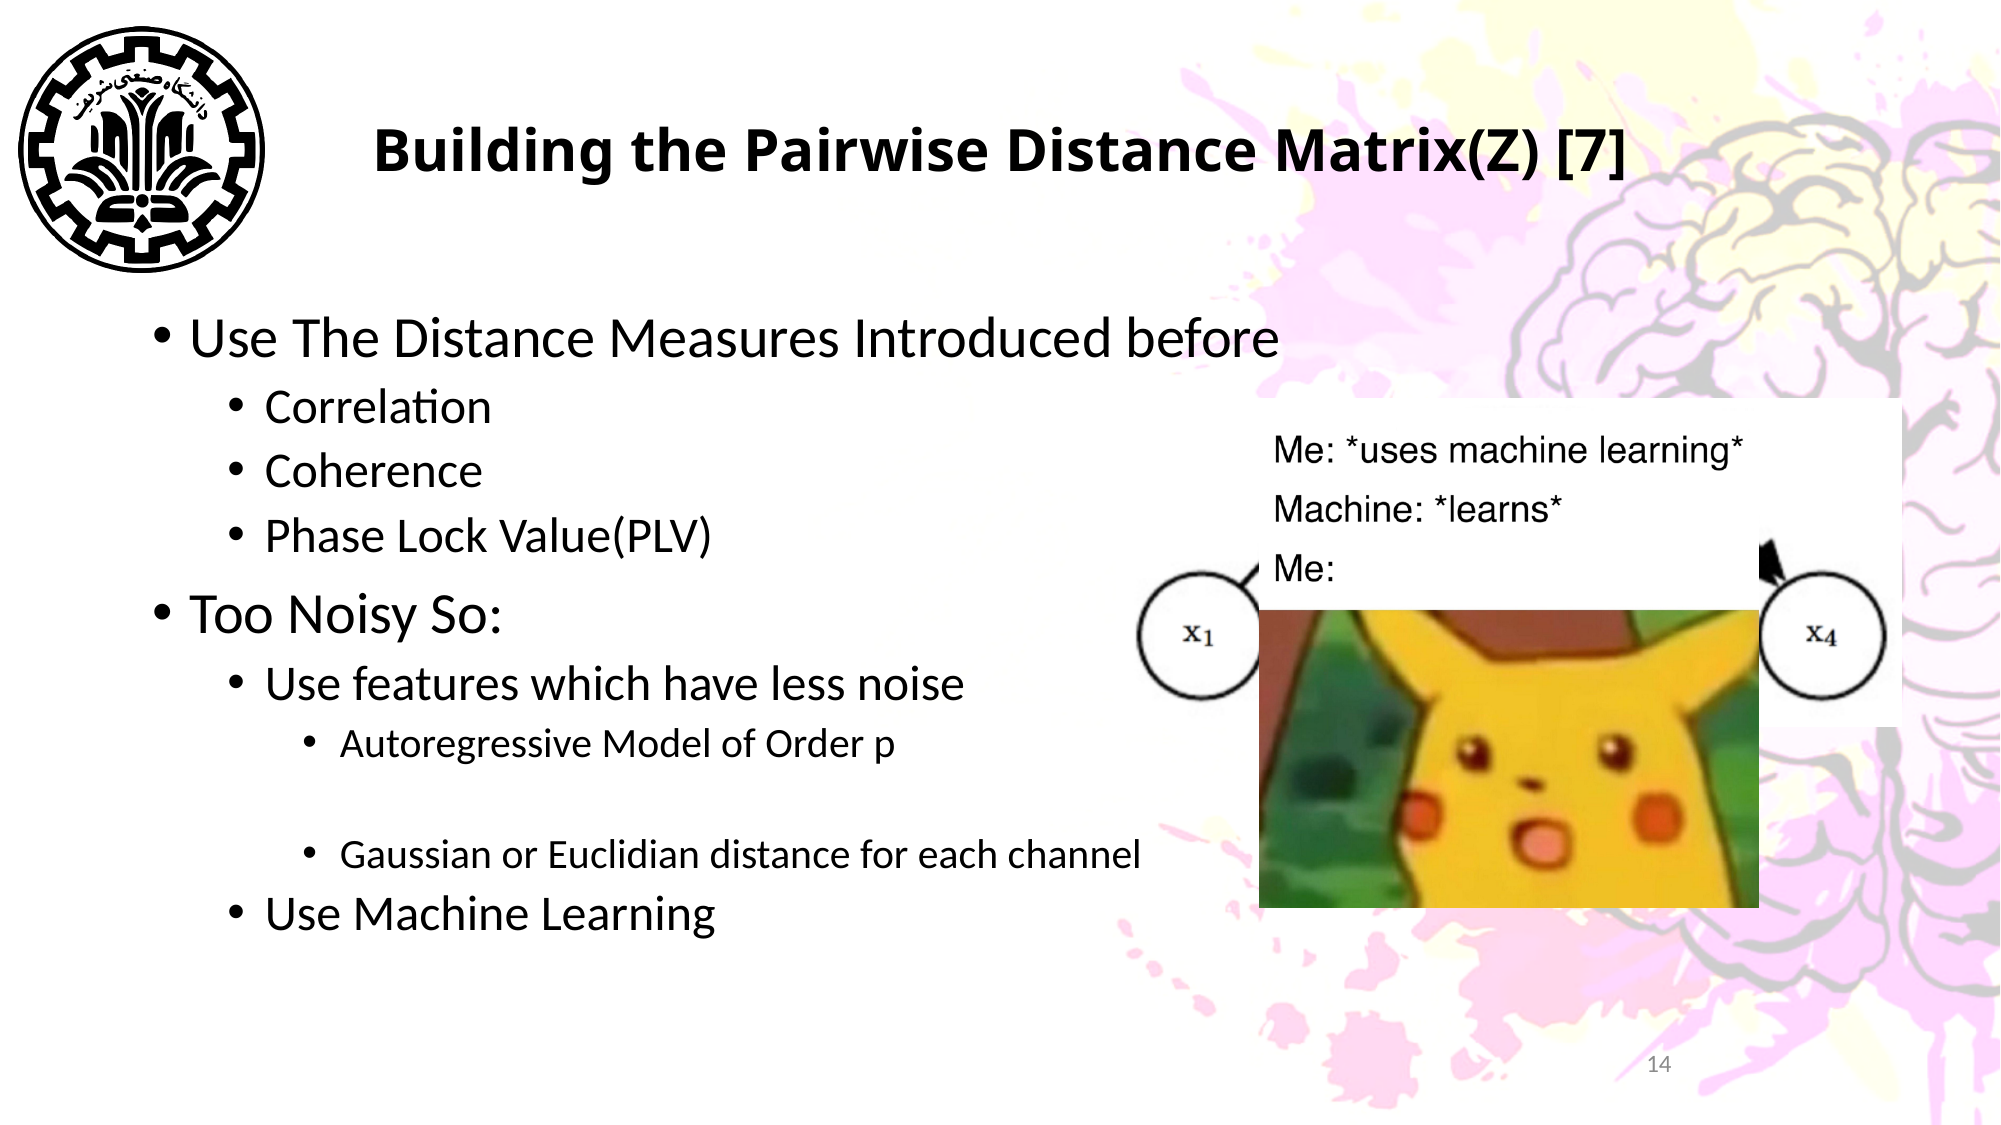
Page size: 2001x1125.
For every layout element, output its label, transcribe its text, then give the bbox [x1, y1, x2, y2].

slide_number 14 [1236, 1032, 1687, 1093]
title Building the Pairwise Distance Matrix(Z) [7] [265, 105, 1863, 200]
picture [0, 0, 2001, 1125]
